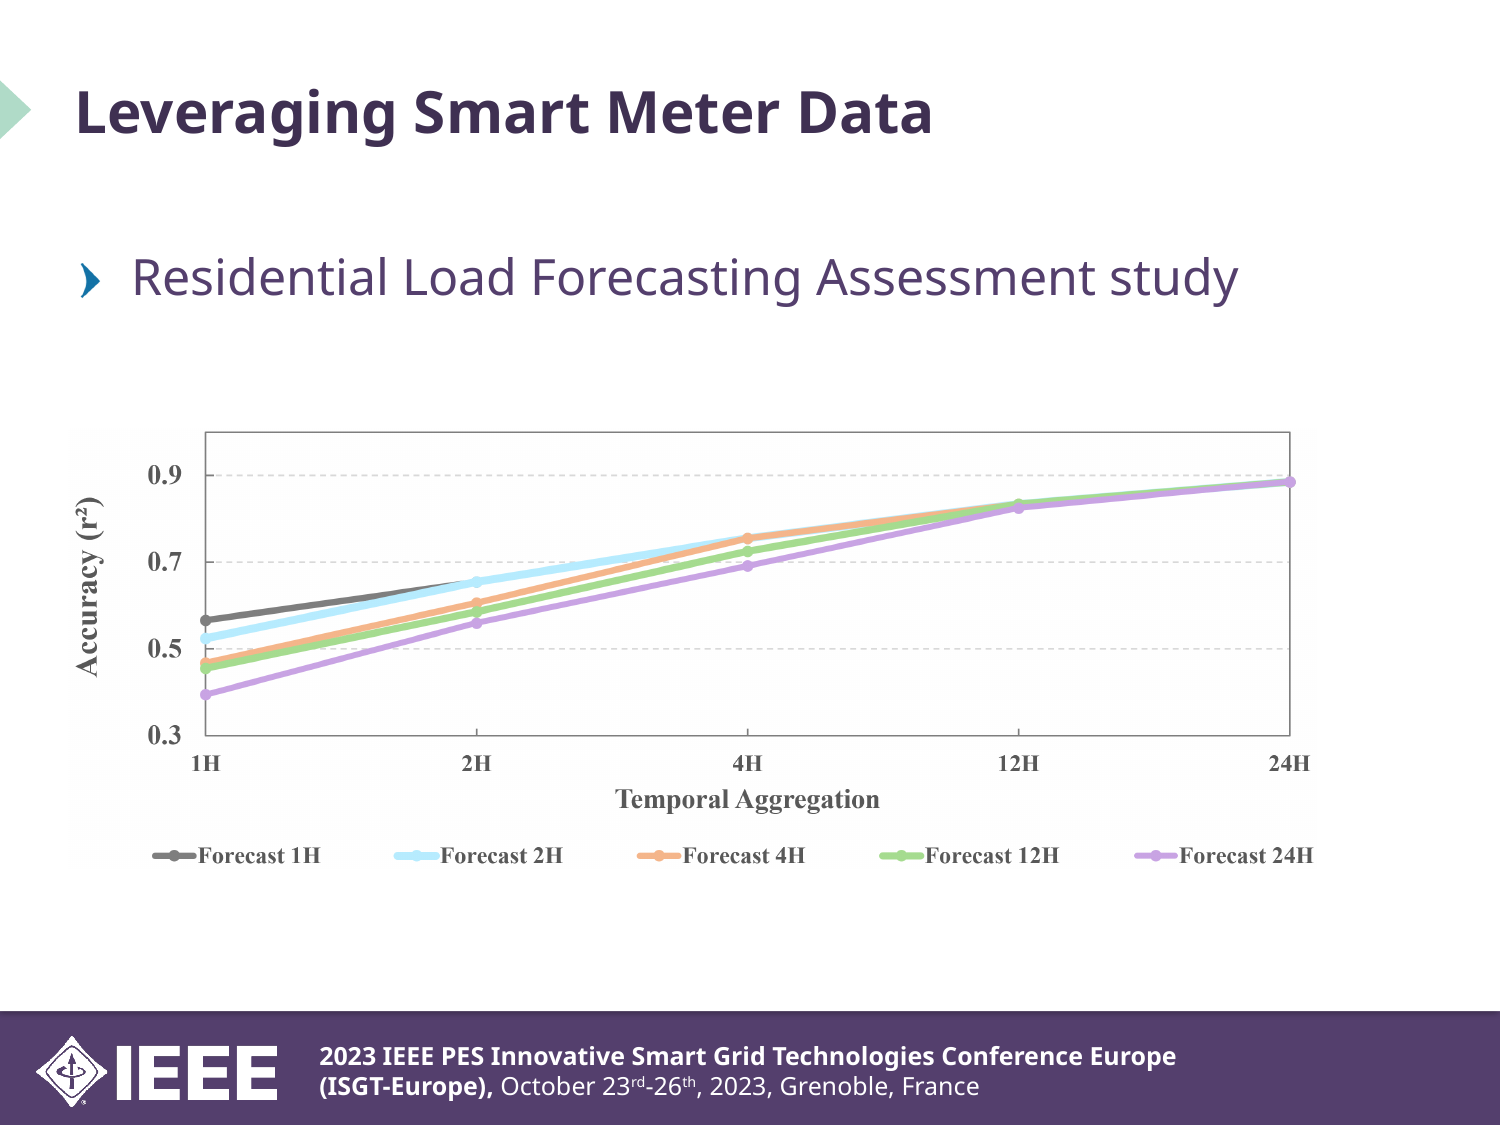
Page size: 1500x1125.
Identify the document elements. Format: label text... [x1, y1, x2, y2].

picture [74, 252, 104, 300]
picture [68, 428, 1318, 869]
title Leveraging Smart Meter Data [59, 21, 1426, 199]
list Residential Load Forecasting Assessment study [59, 238, 1500, 889]
picture [36, 1036, 277, 1107]
